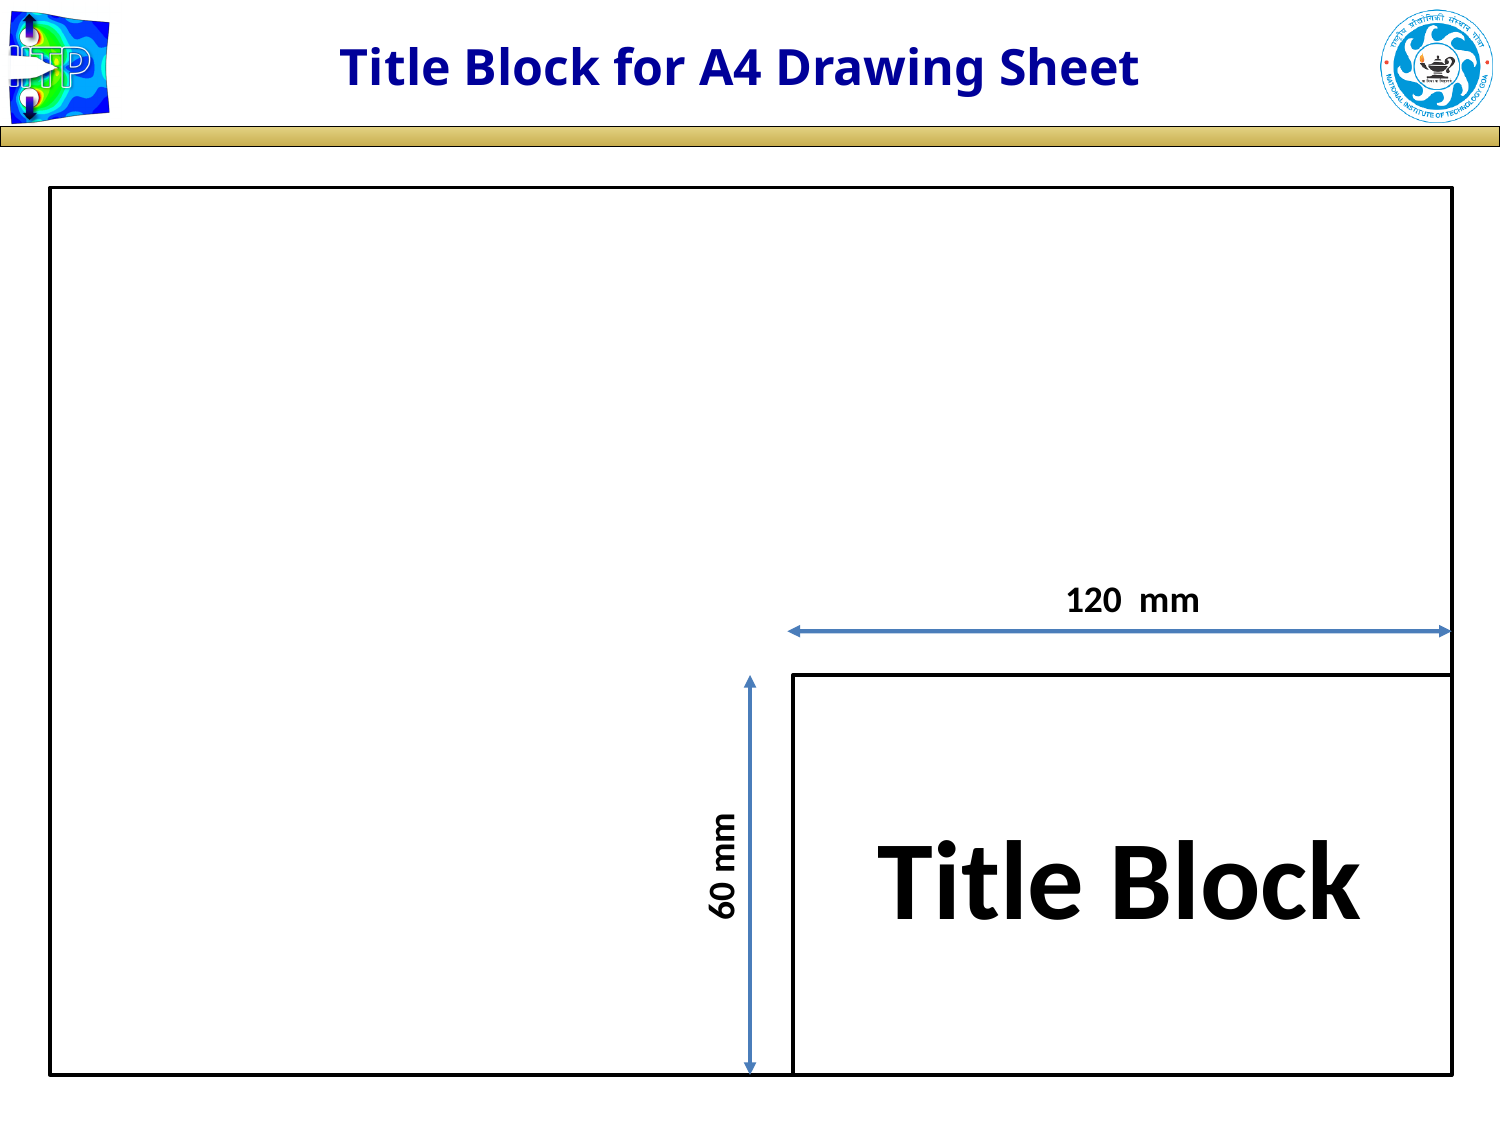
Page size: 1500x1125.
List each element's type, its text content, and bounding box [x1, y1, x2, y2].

picture [1379, 9, 1493, 123]
text_box [0, 126, 1500, 147]
text_box [50, 187, 1452, 1075]
text_box 60 mm [689, 796, 745, 936]
text_box [793, 675, 1452, 1075]
text_box Title Block [862, 799, 1383, 950]
picture [1, 1, 122, 130]
text_box Title Block for A4 Drawing Sheet [324, 27, 1275, 104]
text_box 120 mm [1049, 567, 1227, 628]
